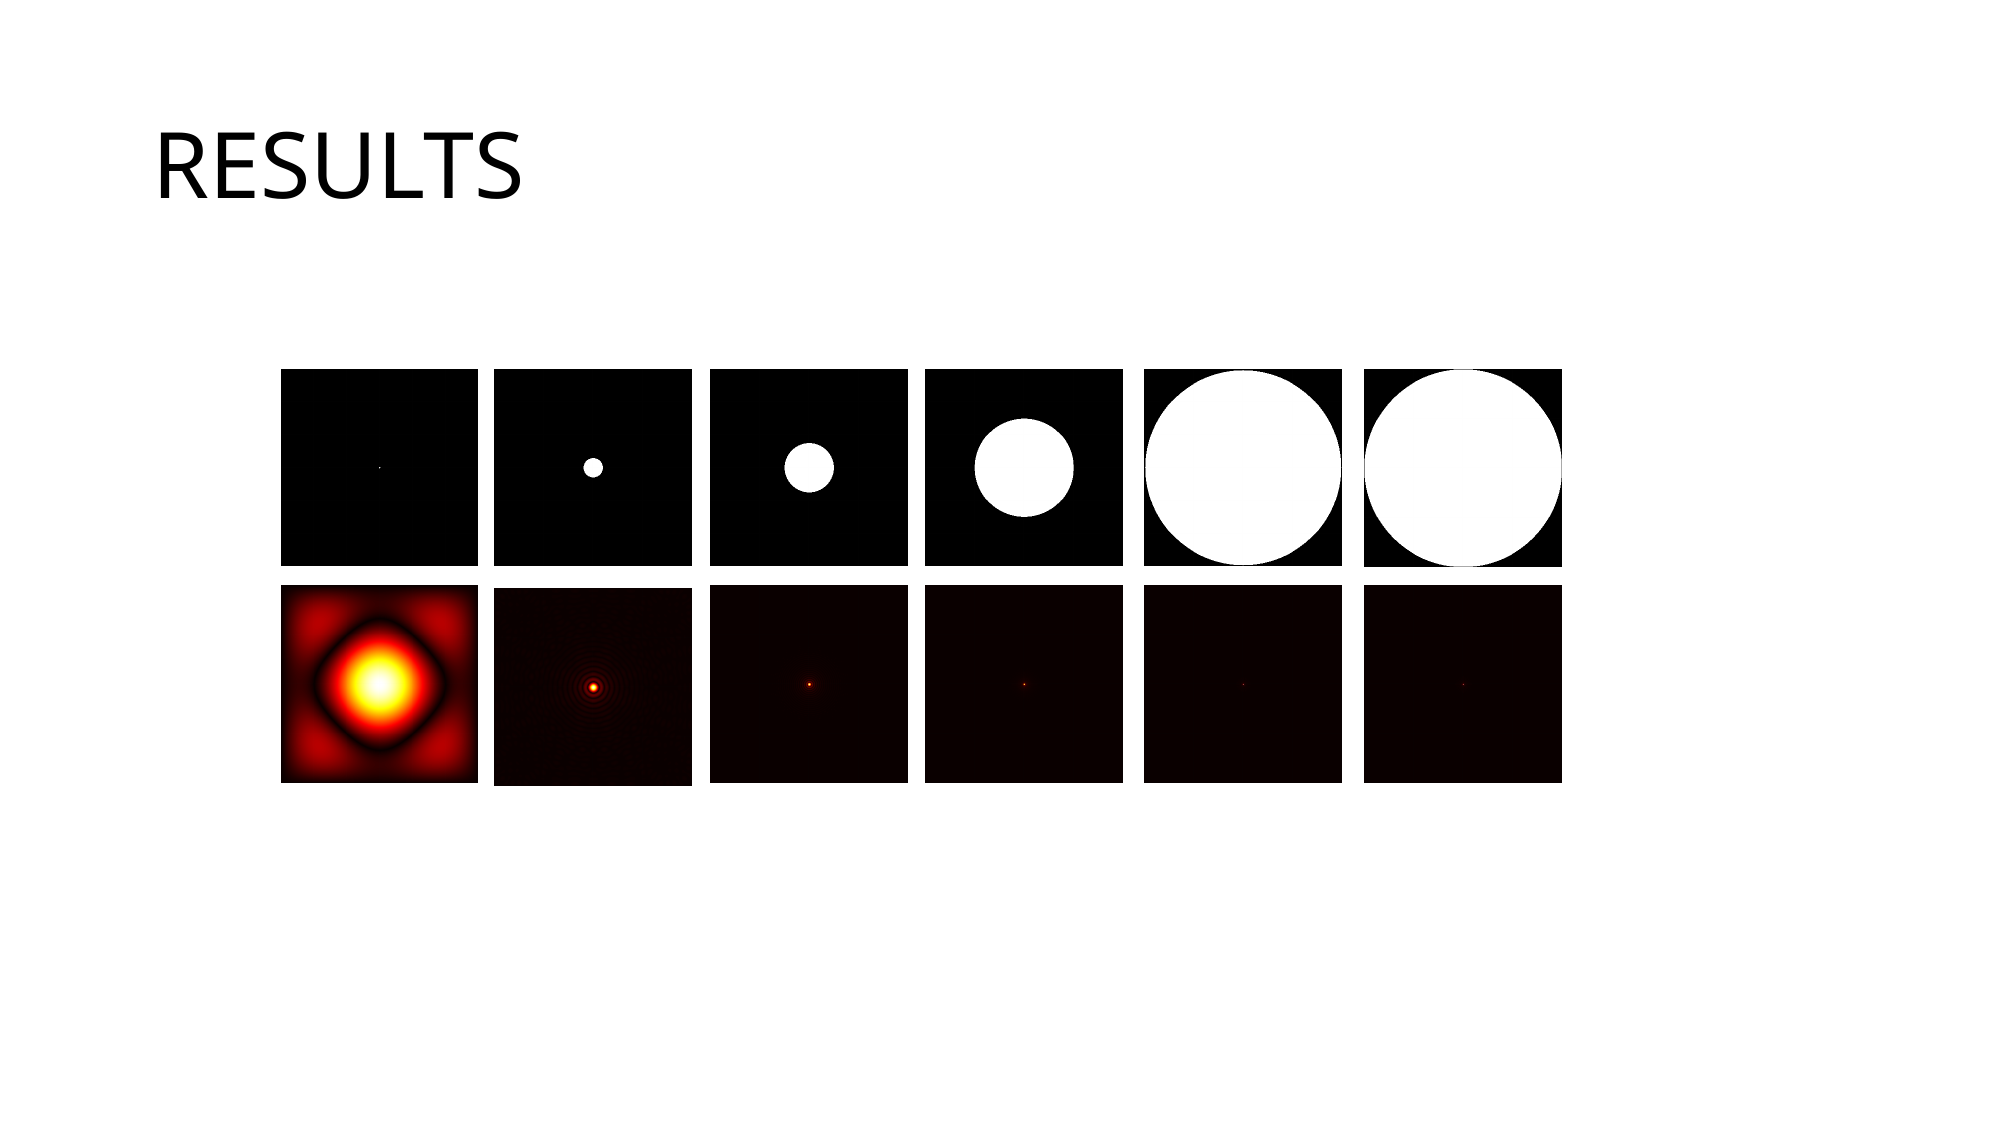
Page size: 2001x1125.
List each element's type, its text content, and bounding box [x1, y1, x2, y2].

picture [710, 369, 908, 566]
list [280, 585, 478, 783]
picture [1364, 585, 1562, 783]
picture [280, 369, 478, 566]
picture [1144, 585, 1342, 783]
picture [1364, 369, 1562, 567]
picture [710, 585, 908, 783]
picture [925, 369, 1123, 566]
picture [494, 588, 692, 786]
picture [1144, 369, 1342, 566]
picture [494, 369, 692, 566]
title RESULTS [137, 59, 1863, 278]
picture [925, 585, 1123, 783]
